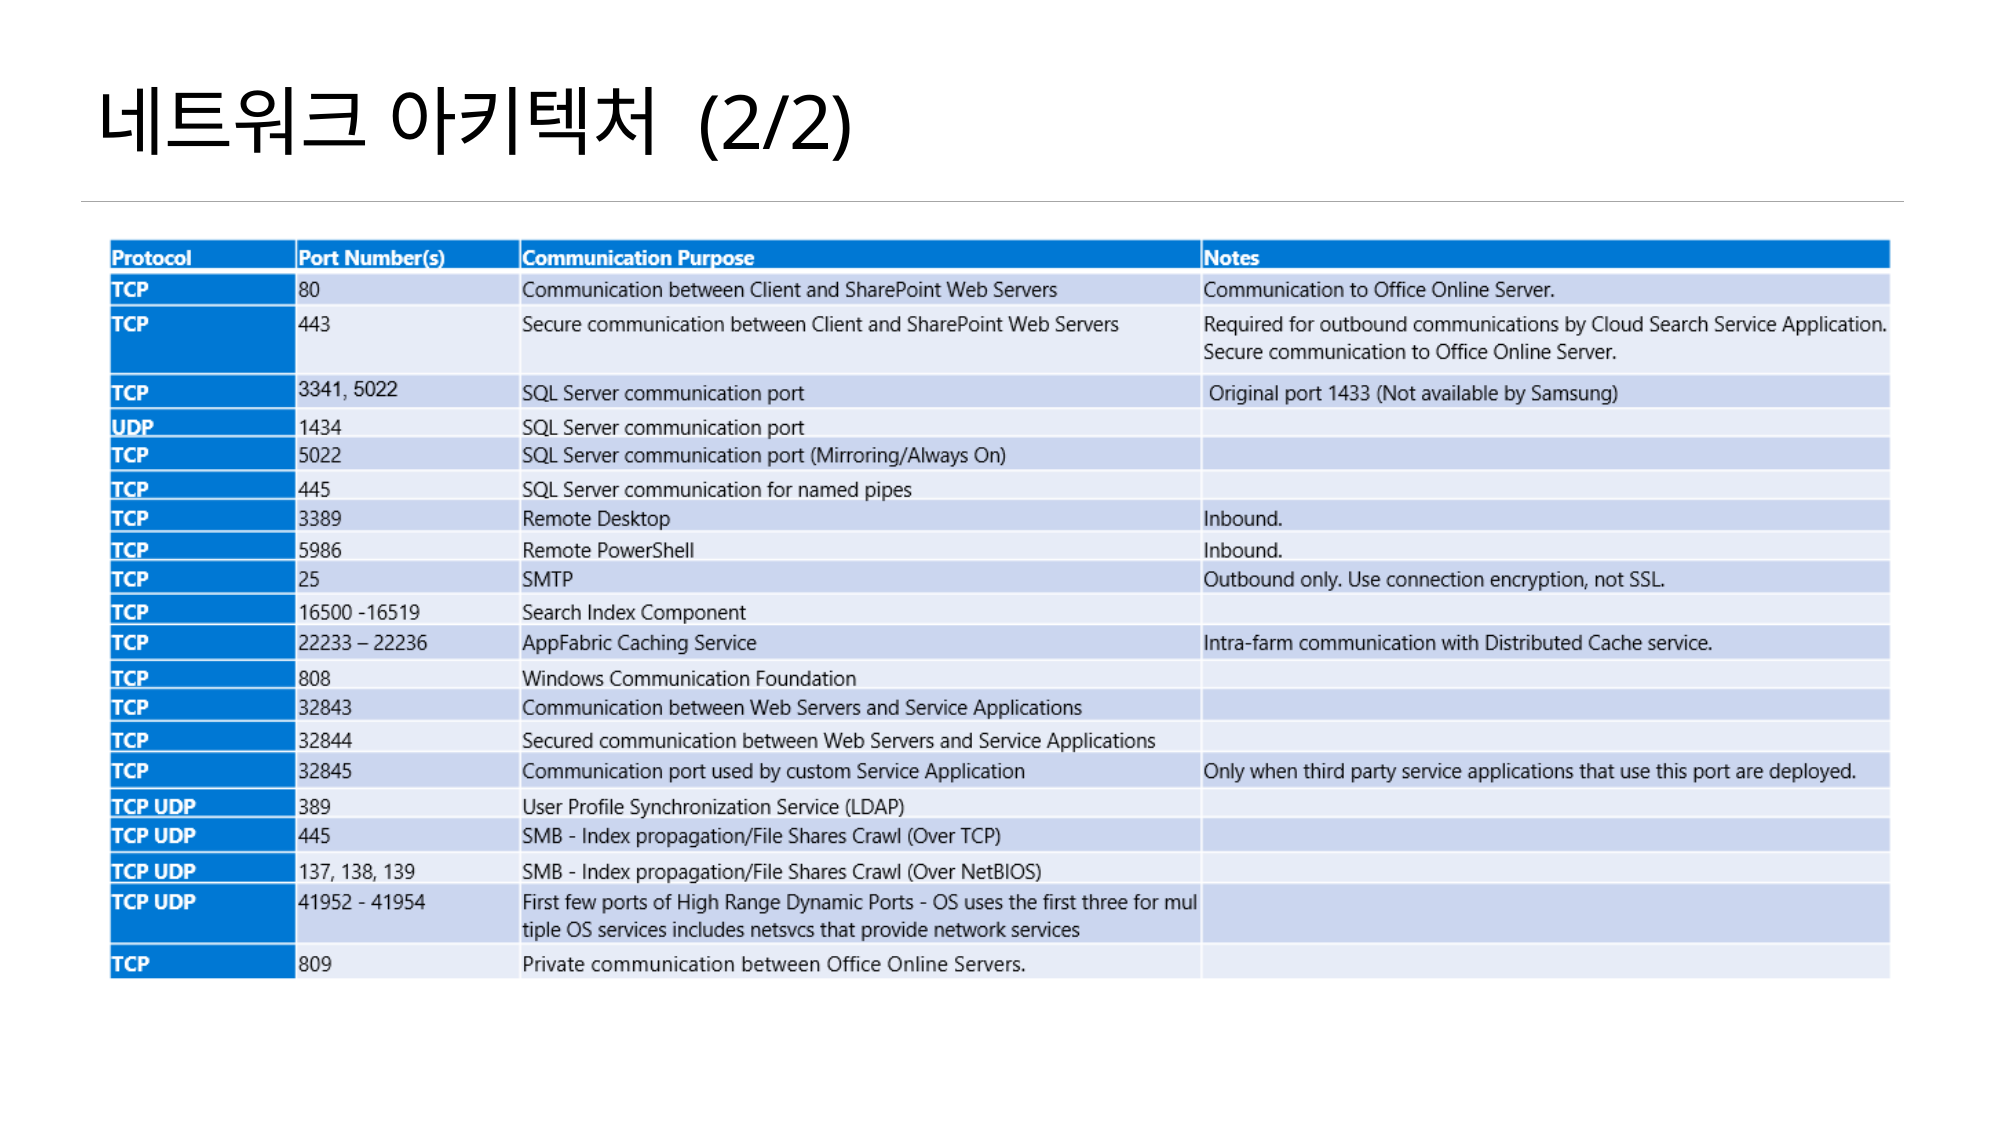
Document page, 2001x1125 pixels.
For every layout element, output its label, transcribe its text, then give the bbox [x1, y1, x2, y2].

picture [96, 224, 1903, 995]
title 네트워크 아키텍처 (2/2) [96, 75, 1567, 152]
